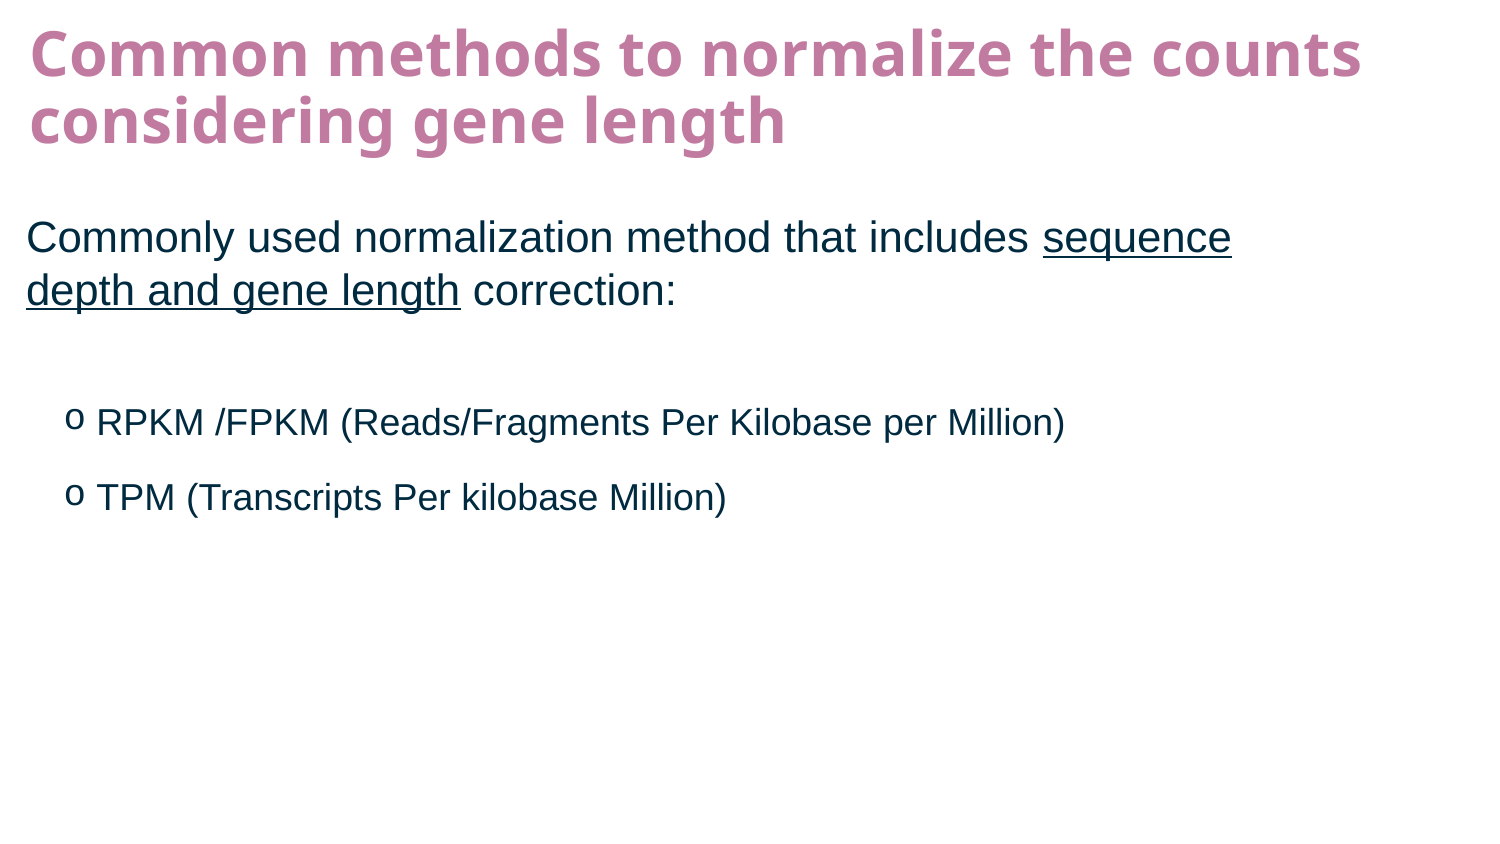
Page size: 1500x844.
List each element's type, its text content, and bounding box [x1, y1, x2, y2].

text_box Common methods to normalize the counts considering gene length [29, 22, 1500, 144]
text_box Commonly used normalization method that includes sequence depth and gene length correction: RPKM /FPKM (Reads/Fragments Per Kilobase per Million) TPM (Transcripts Per kilobase Million) [14, 203, 1309, 549]
